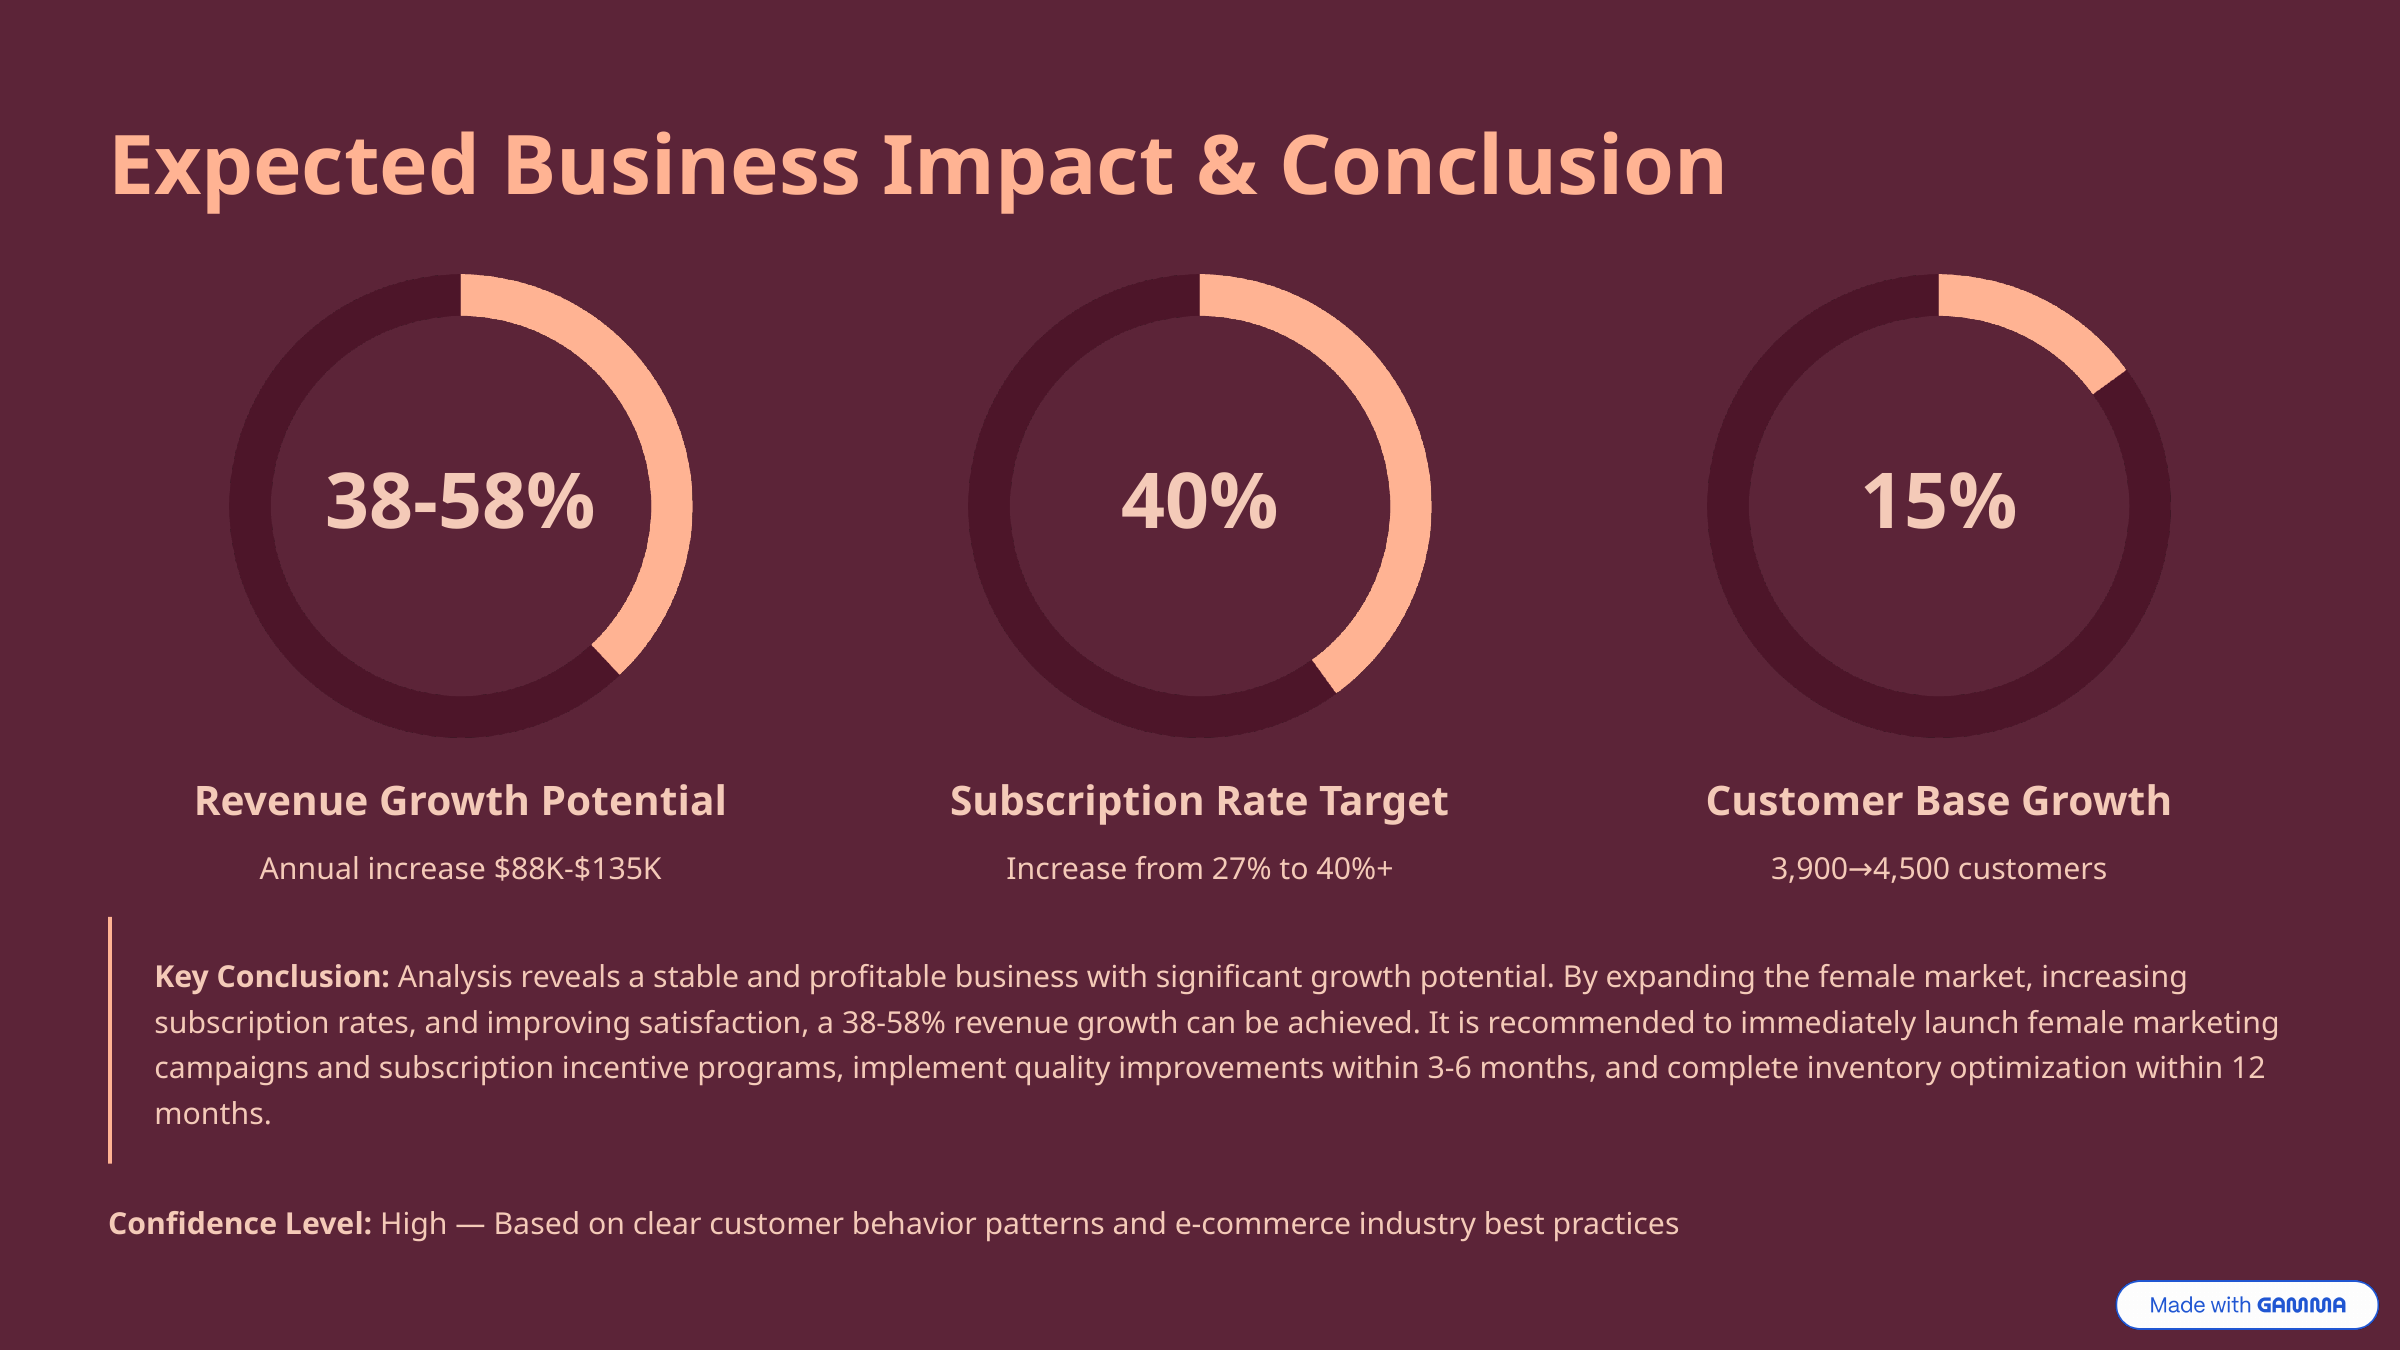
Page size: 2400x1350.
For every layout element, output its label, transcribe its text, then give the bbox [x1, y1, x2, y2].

text_box Confidence Level: High — Based on clear customer behavior patterns and e-commerce industry best practices [108, 1194, 2292, 1241]
text_box Expected Business Impact & Conclusion [108, 109, 1690, 212]
text_box [108, 916, 112, 1164]
text_box Key Conclusion: Analysis reveals a stable and profitable business with significant growth potential. By expanding the female market, increasing subscription rates, and improving satisfaction, a 38-58% revenue growth can be achieved. It is recommended to immediately launch female marketing campaigns and subscription incentive programs, implement quality improvements within 3-6 months, and complete inventory optimization within 12 months. [154, 947, 2292, 1134]
picture [1707, 273, 2171, 738]
picture [228, 273, 693, 738]
picture [2106, 1271, 2389, 1339]
text_box Increase from 27% to 40%+ [847, 840, 1553, 887]
text_box Subscription Rate Target [951, 772, 1449, 824]
picture [968, 273, 1432, 738]
text_box Revenue Growth Potential [202, 772, 719, 824]
text_box Customer Base Growth [1711, 772, 2168, 824]
text_box 3,900→4,500 customers [1586, 840, 2292, 887]
text_box Annual increase $88K-$135K [108, 840, 814, 887]
